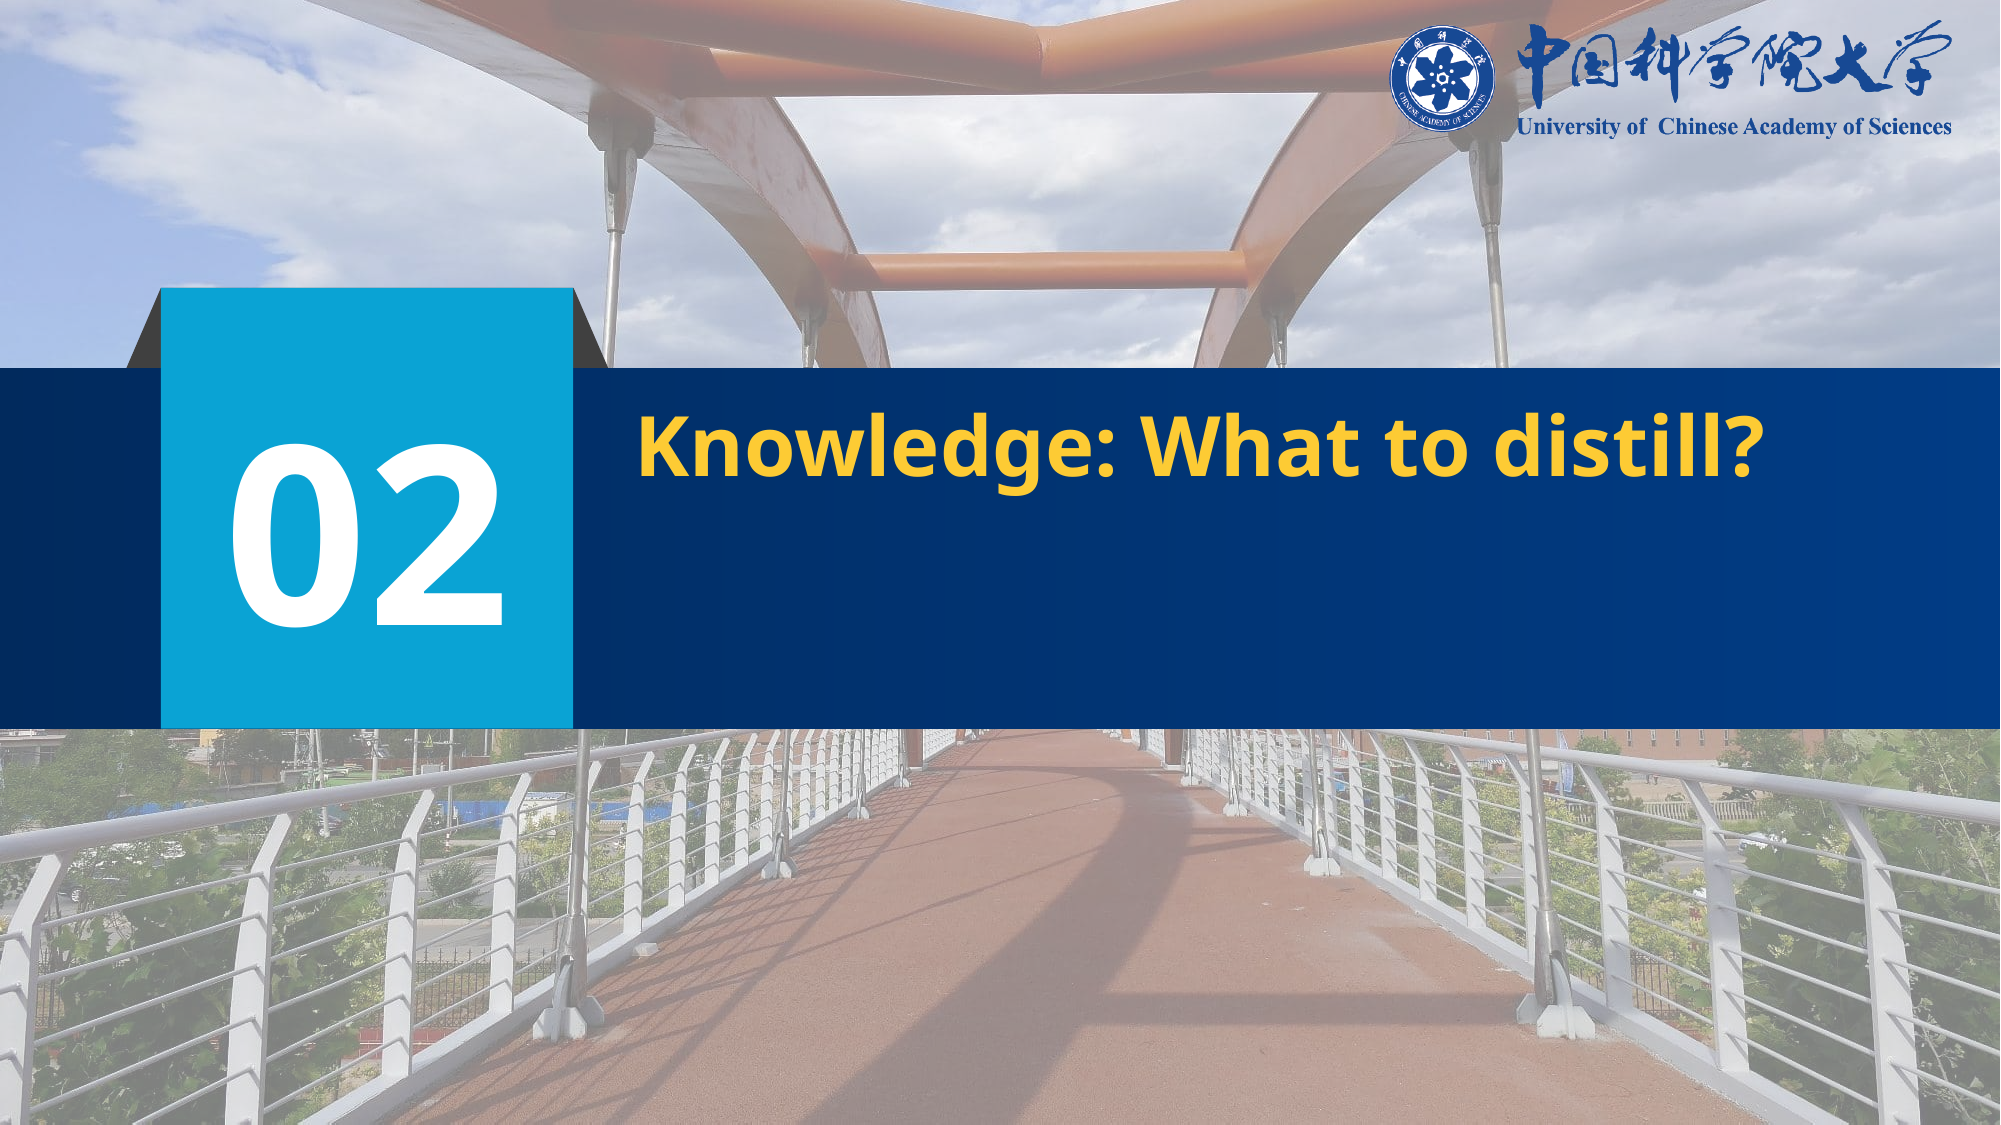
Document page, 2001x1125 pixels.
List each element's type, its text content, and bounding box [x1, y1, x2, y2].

text_box 34M [0, 0, 2000, 368]
text_box [160, 287, 574, 729]
text_box 34M [0, 729, 2000, 1125]
text_box [0, 368, 160, 729]
text_box [574, 288, 609, 368]
text_box [584, 413, 1506, 623]
text_box 02 [209, 368, 526, 683]
text_box Knowledge: What to distill? [619, 385, 1981, 501]
text_box [574, 368, 2000, 729]
picture [1389, 20, 1952, 139]
text_box [126, 289, 160, 368]
